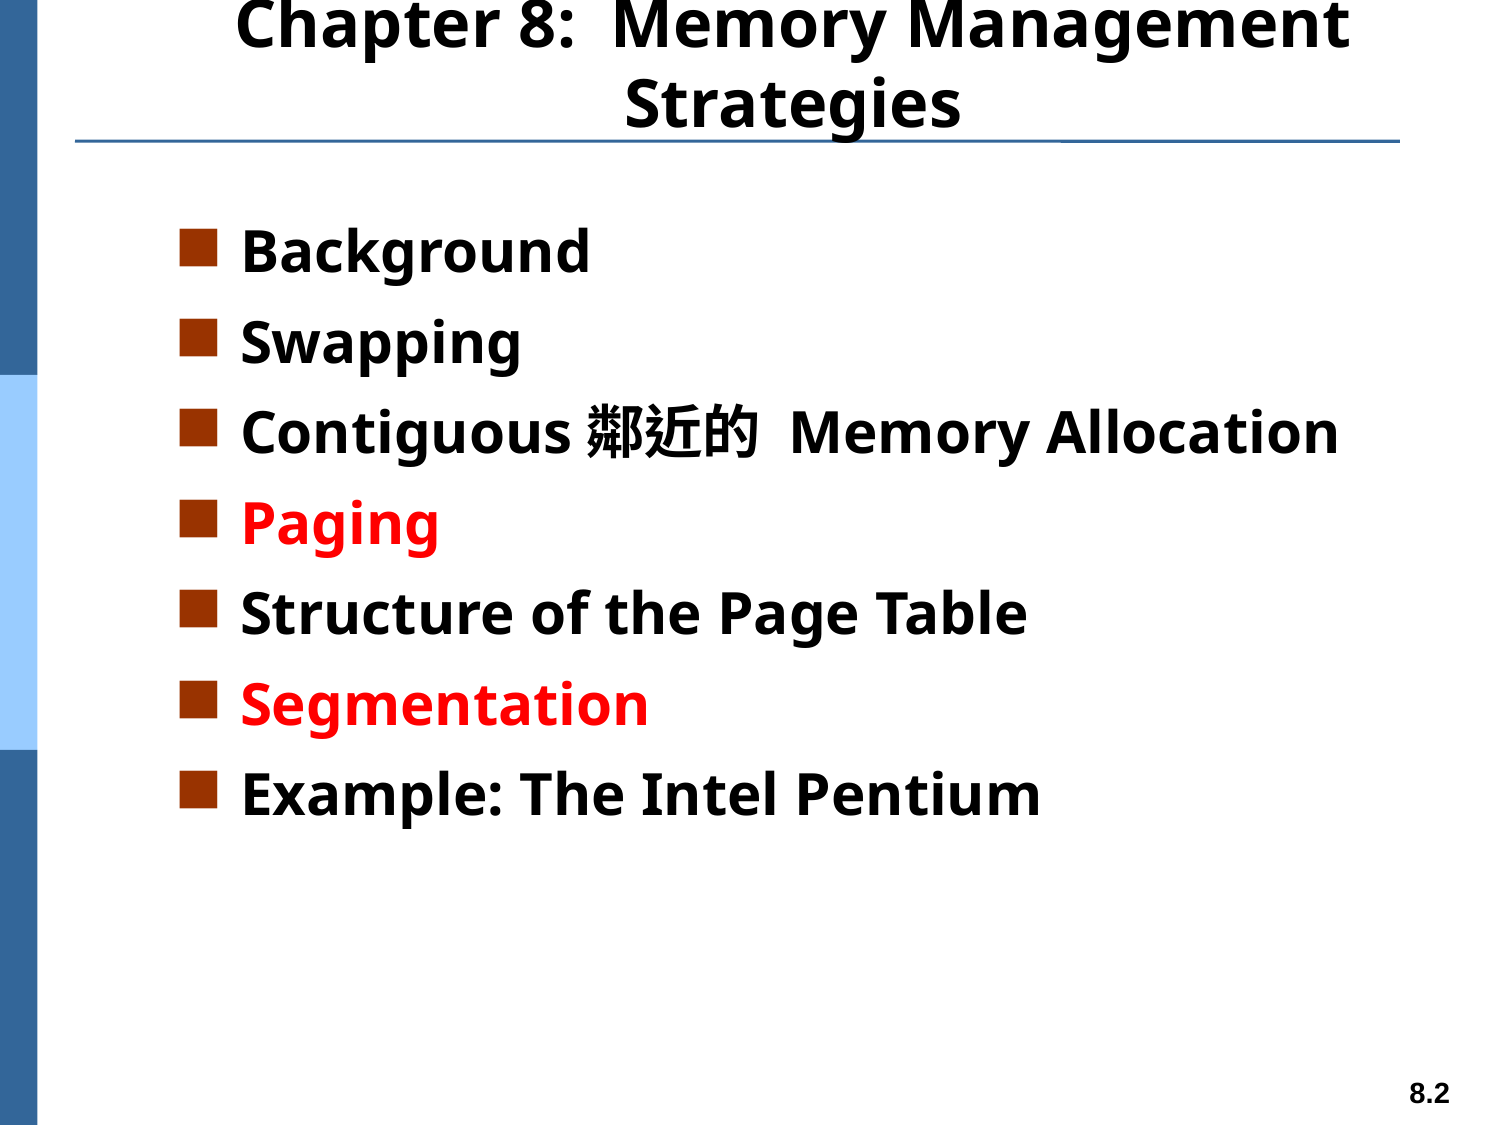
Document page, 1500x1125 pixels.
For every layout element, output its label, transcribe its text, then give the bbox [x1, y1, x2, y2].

list Background Swapping Contiguous鄰近的 Memory Allocation Paging Structure of the Page Table Segmentation Example: The Intel Pentium [168, 206, 1375, 943]
title Chapter 8: Memory Management Strategies [118, 53, 1469, 149]
